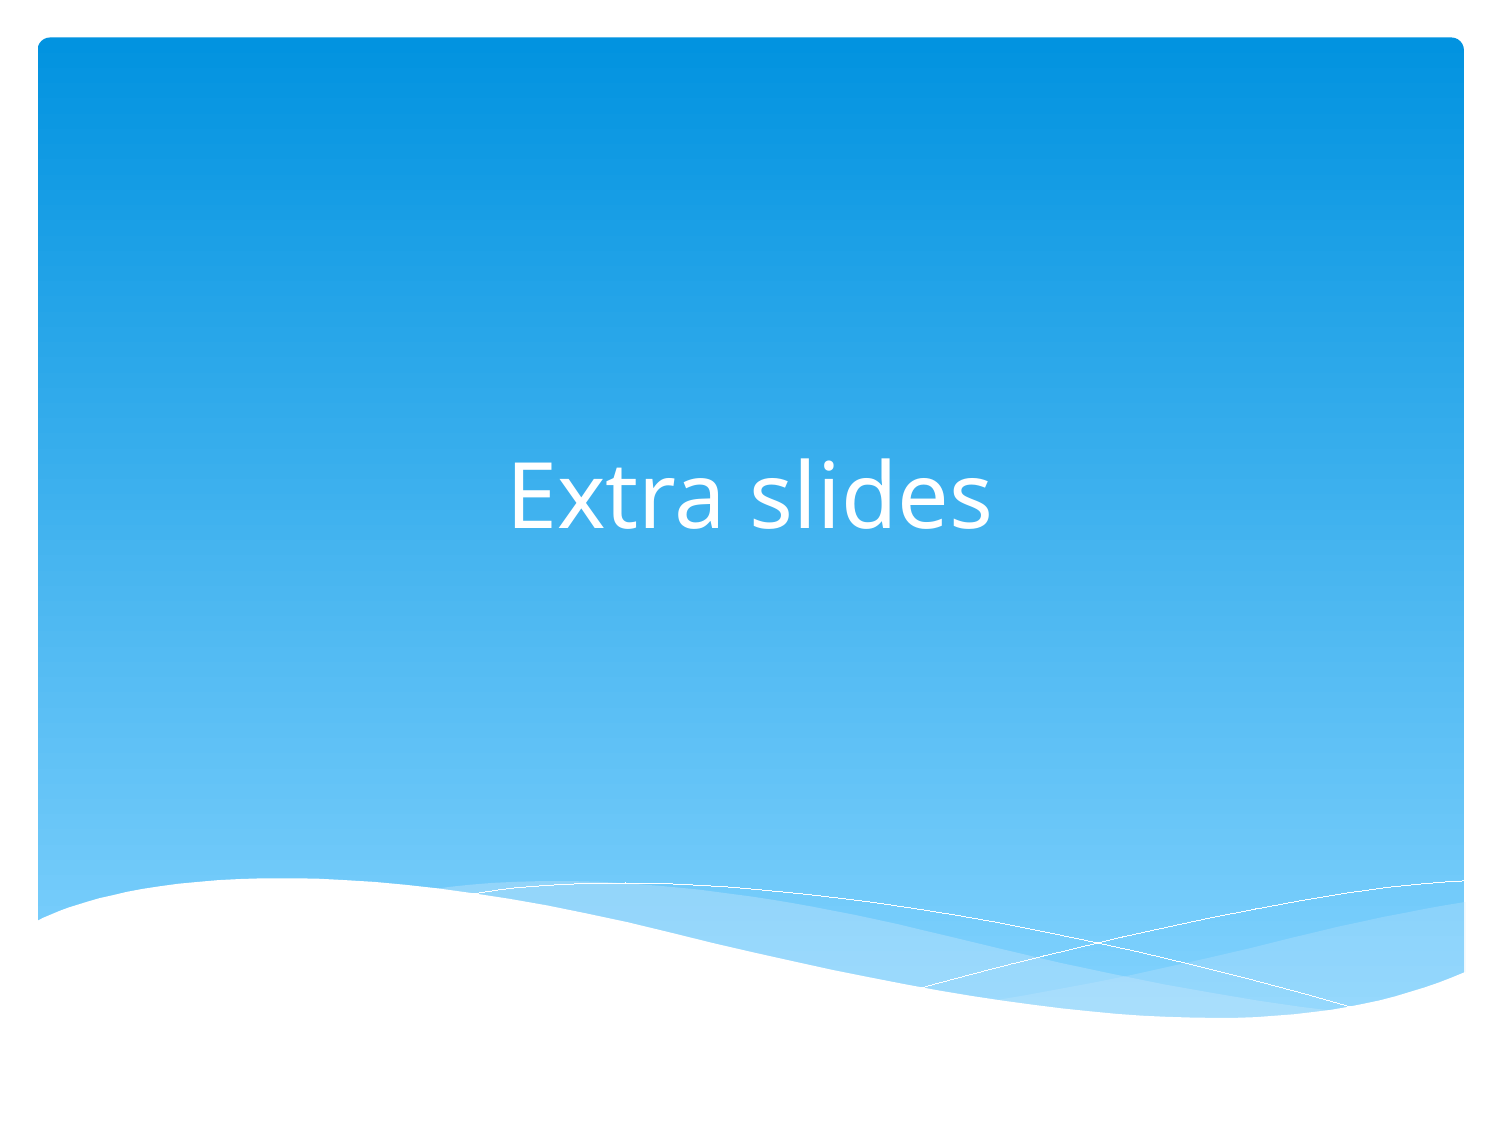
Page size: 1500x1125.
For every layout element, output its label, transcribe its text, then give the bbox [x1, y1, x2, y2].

title Extra slides [112, 262, 1388, 555]
